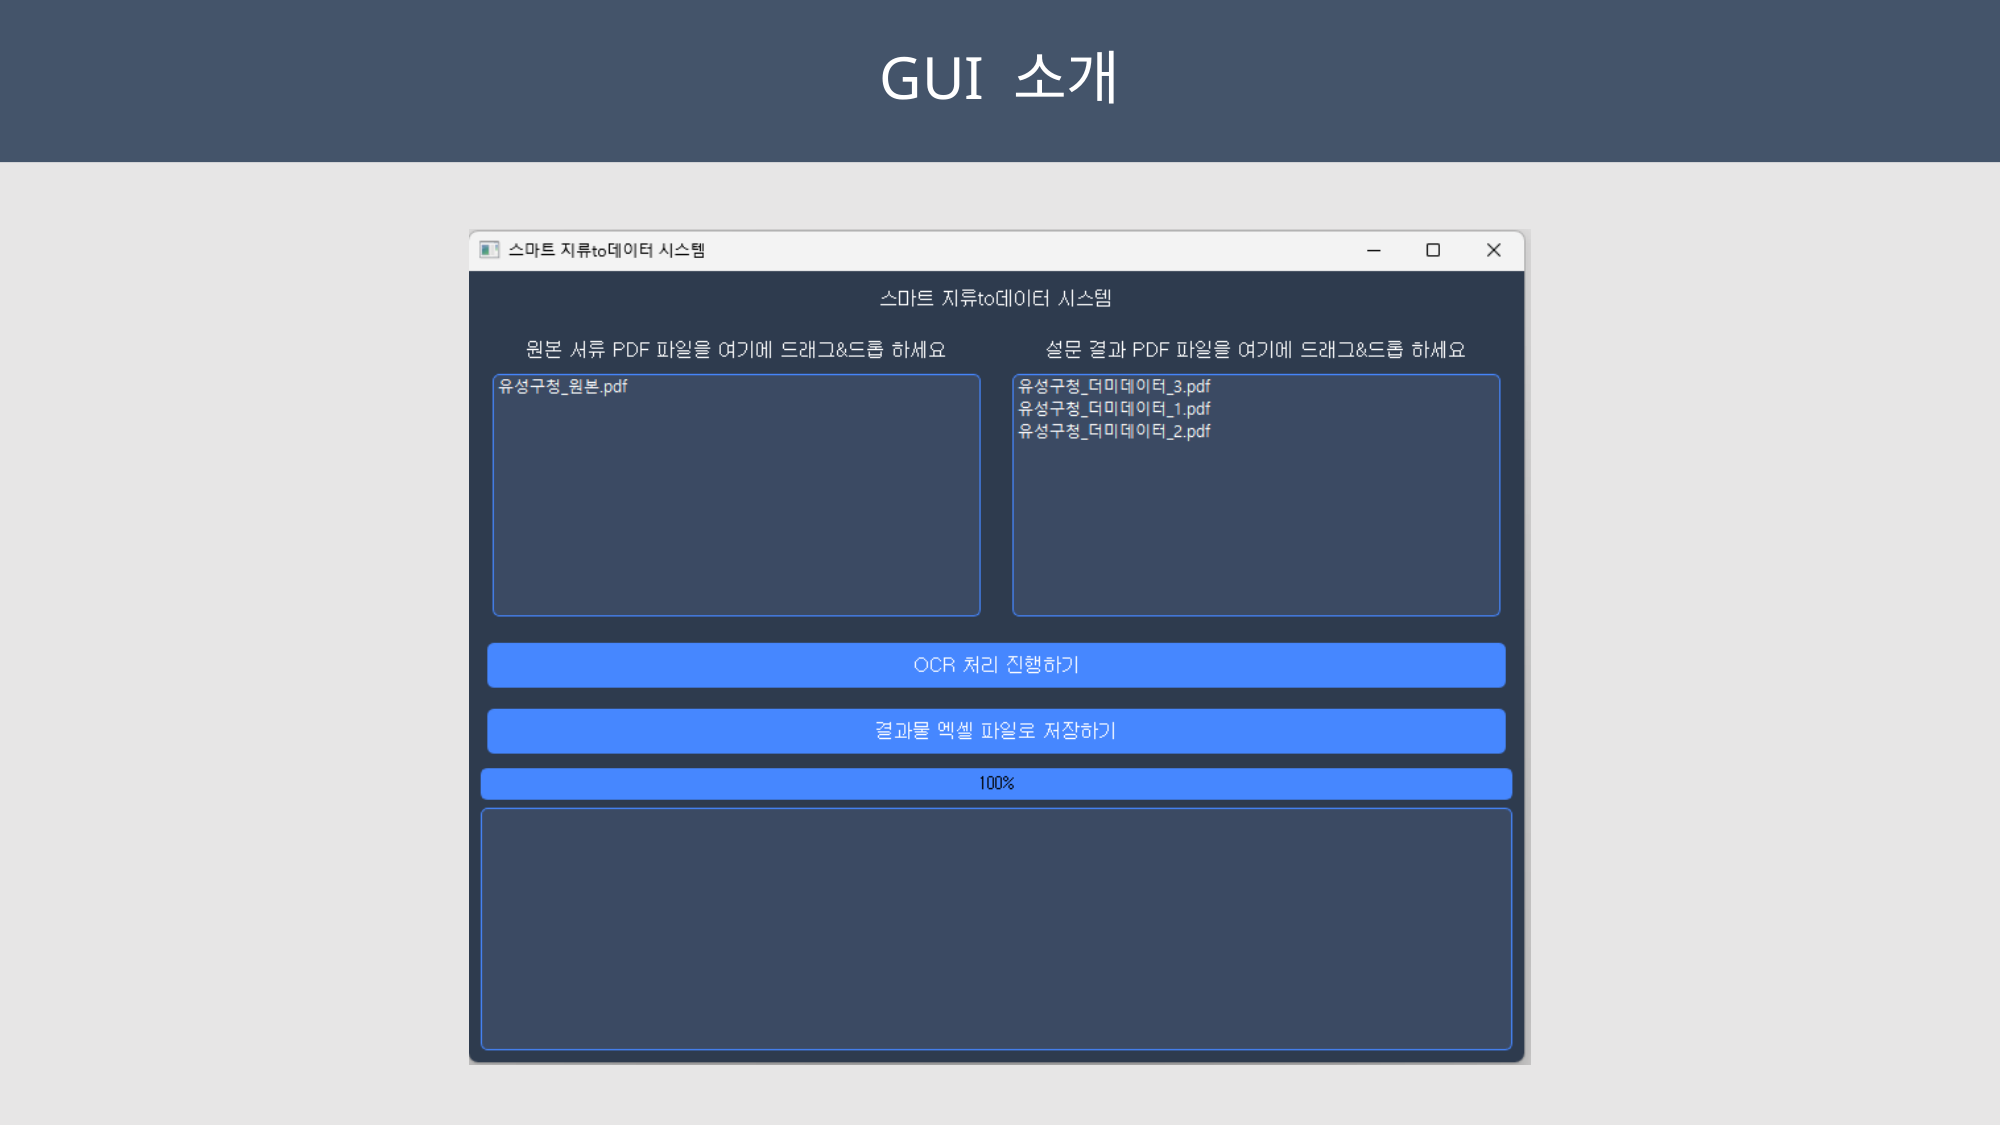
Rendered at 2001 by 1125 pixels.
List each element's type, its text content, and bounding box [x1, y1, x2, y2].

picture [469, 229, 1531, 1065]
text_box GUI 소개 [0, 0, 2000, 163]
